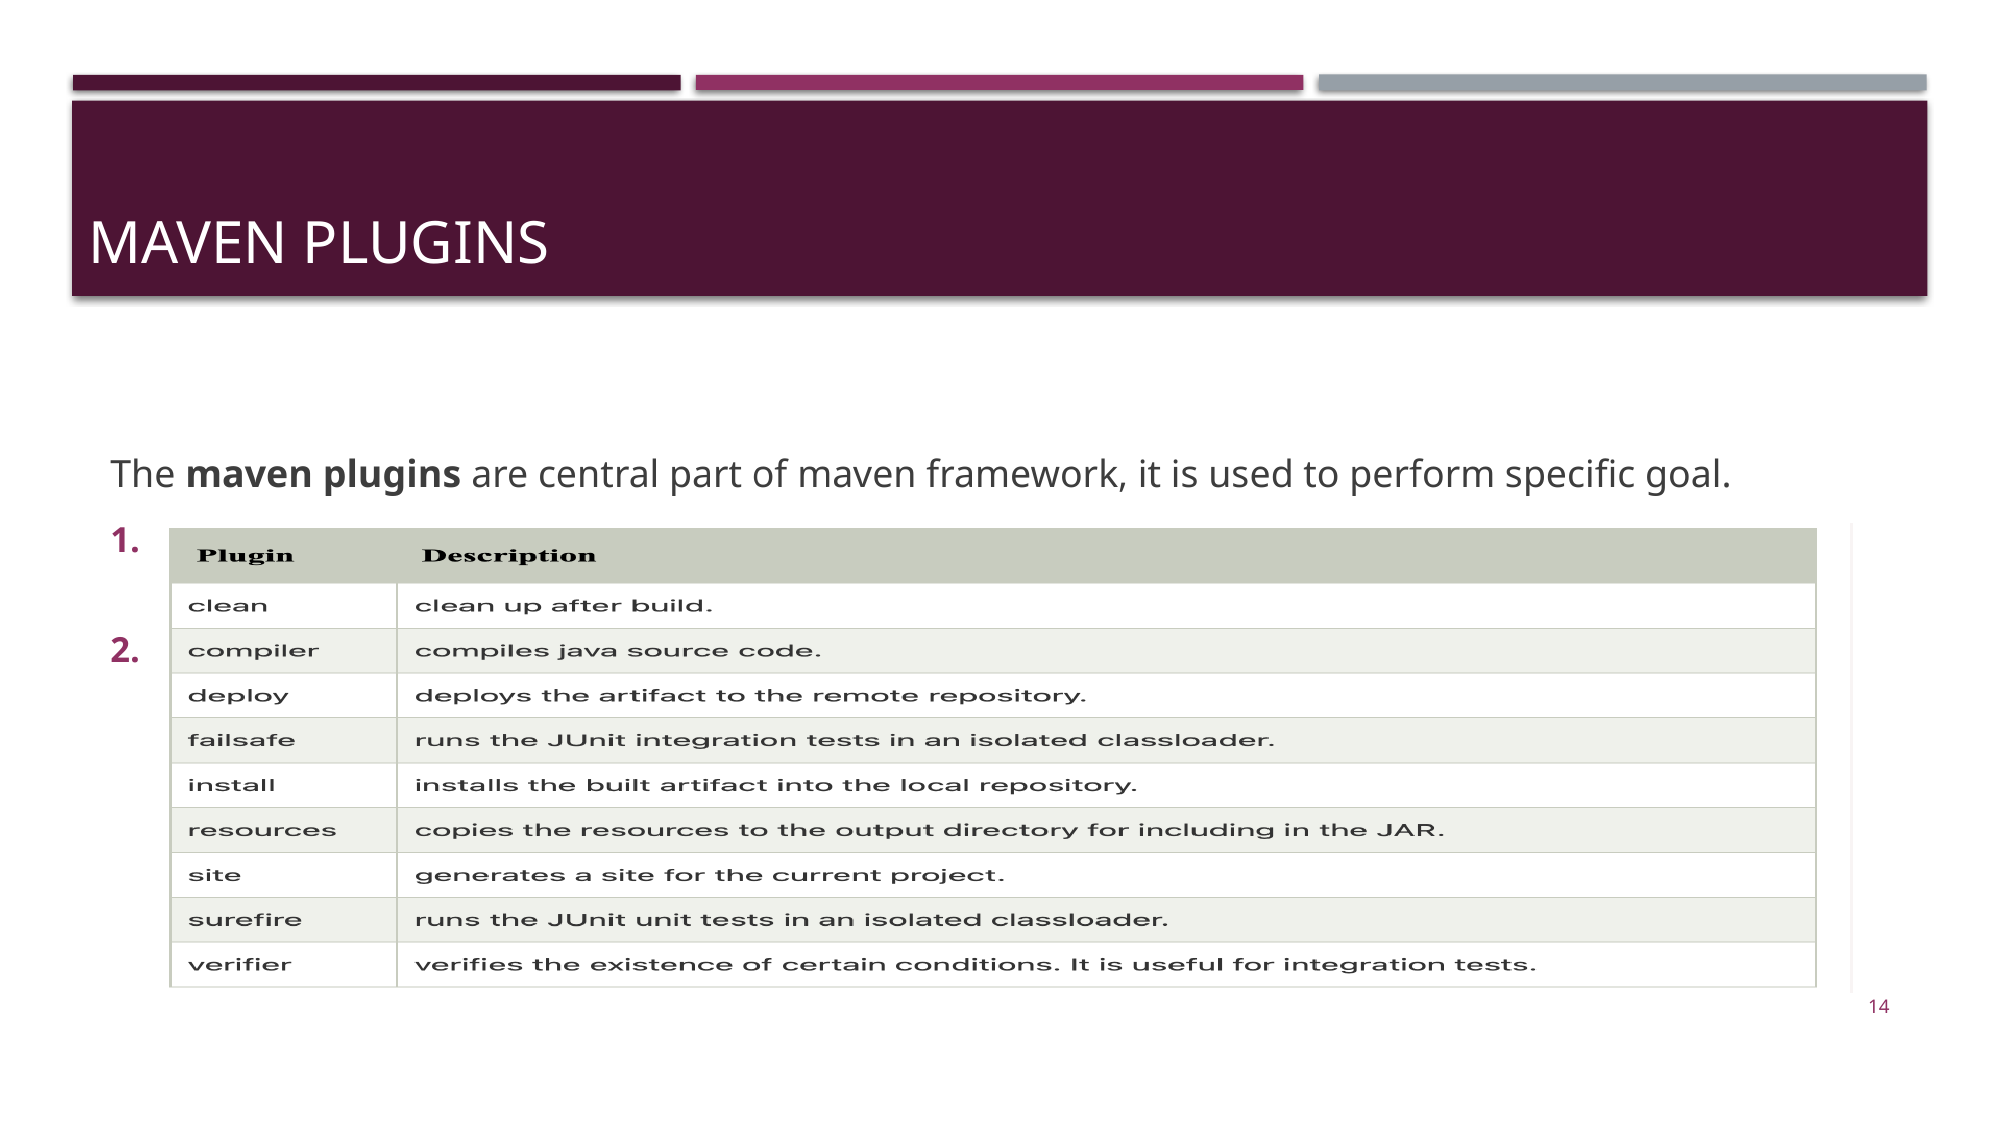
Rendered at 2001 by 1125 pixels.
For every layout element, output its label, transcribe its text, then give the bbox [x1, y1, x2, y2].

title Maven plugins [73, 186, 1883, 353]
picture [147, 523, 1853, 993]
list The maven plugins are central part of maven framework, it is used to perform specific goal. Build plugins – executed at the time of build. These plugins should be declared inside the <build> element. Reporting plugins – executed at the time of site generation. Should be declared inside the <reporting> element. [95, 377, 1905, 982]
slide_number 14 [1732, 977, 1905, 1037]
